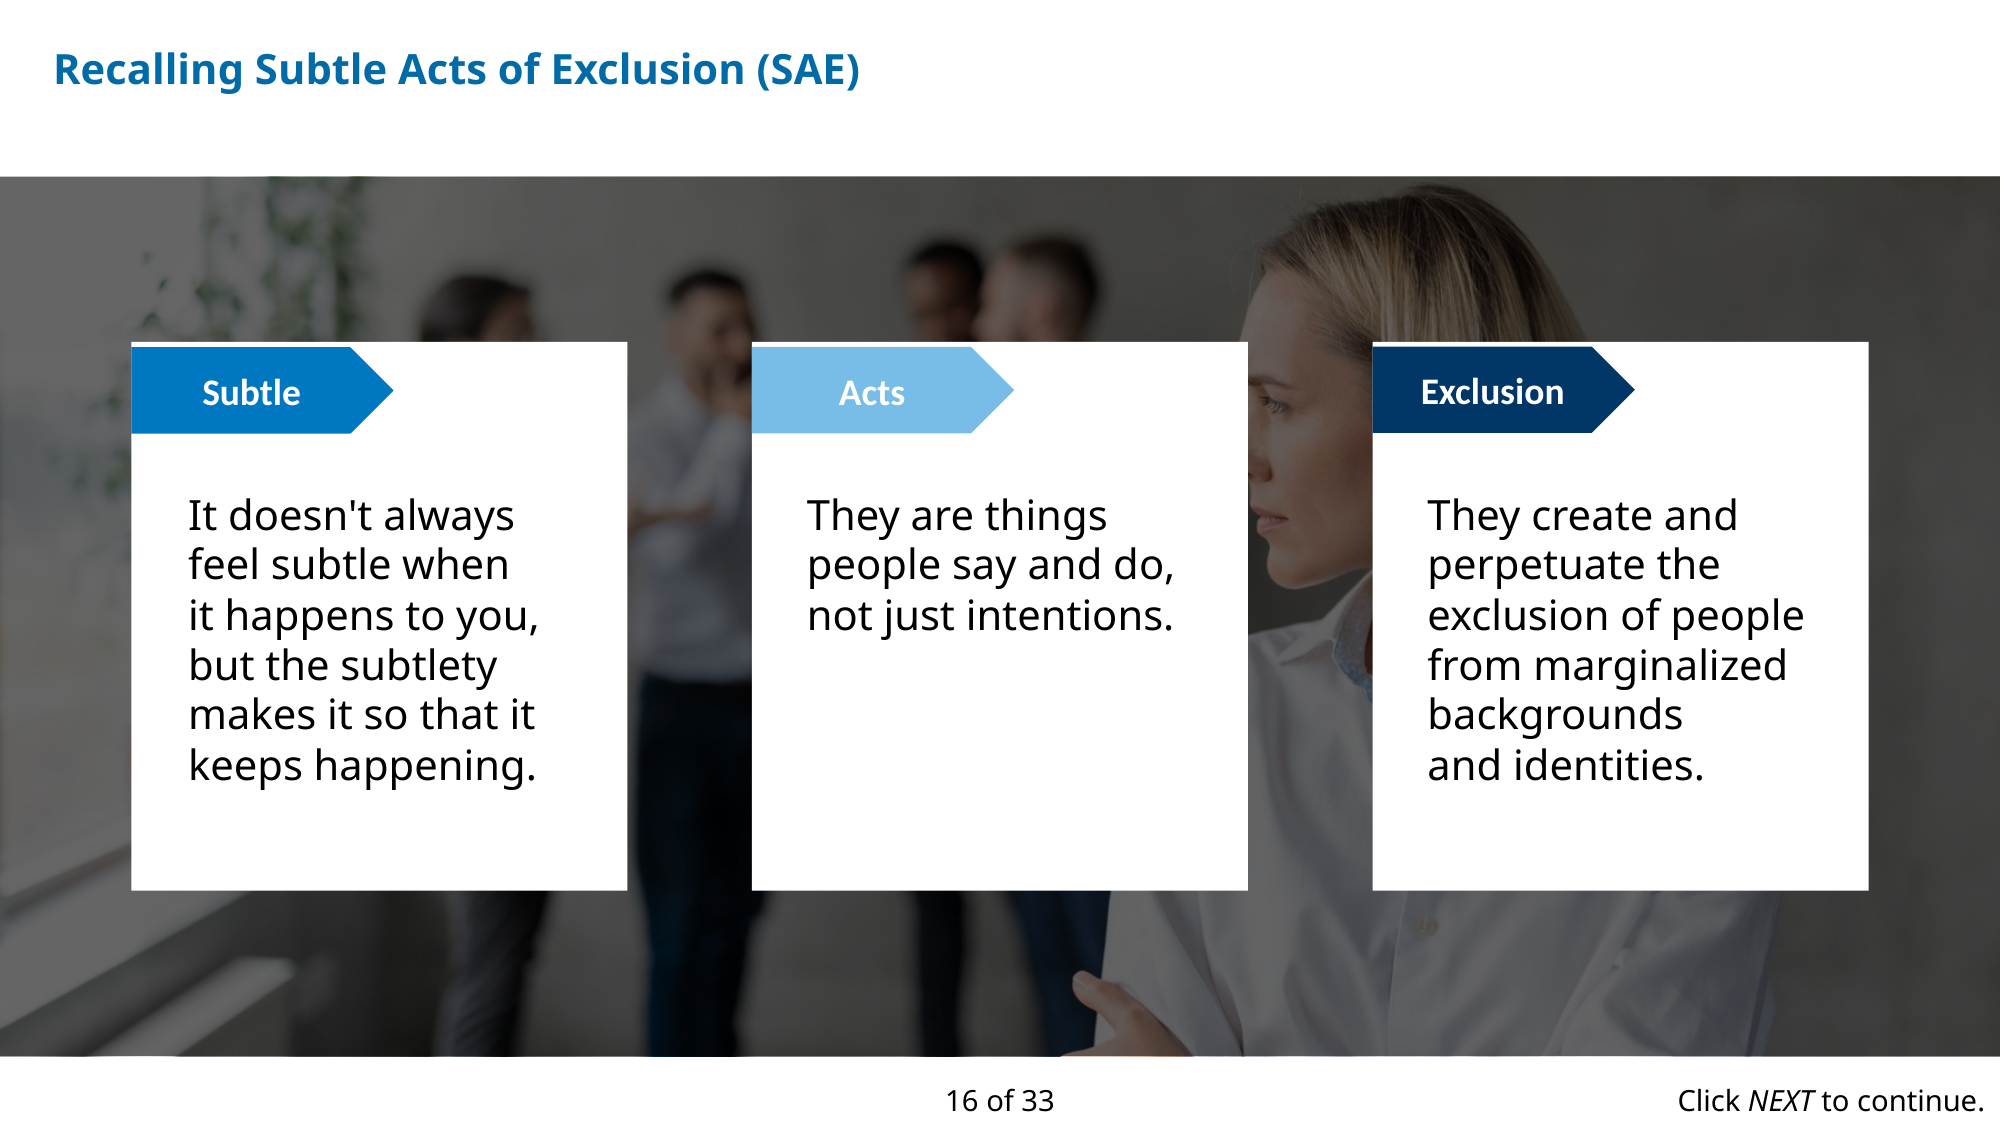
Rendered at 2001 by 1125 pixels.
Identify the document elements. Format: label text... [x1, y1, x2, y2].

picture [0, 176, 2000, 1057]
title Recalling Subtle Acts of Exclusion (SAE) [38, 29, 1764, 112]
text_box 16 of 33 [800, 1074, 1200, 1125]
text_box Click NEXT to continue. [1600, 1074, 2000, 1125]
